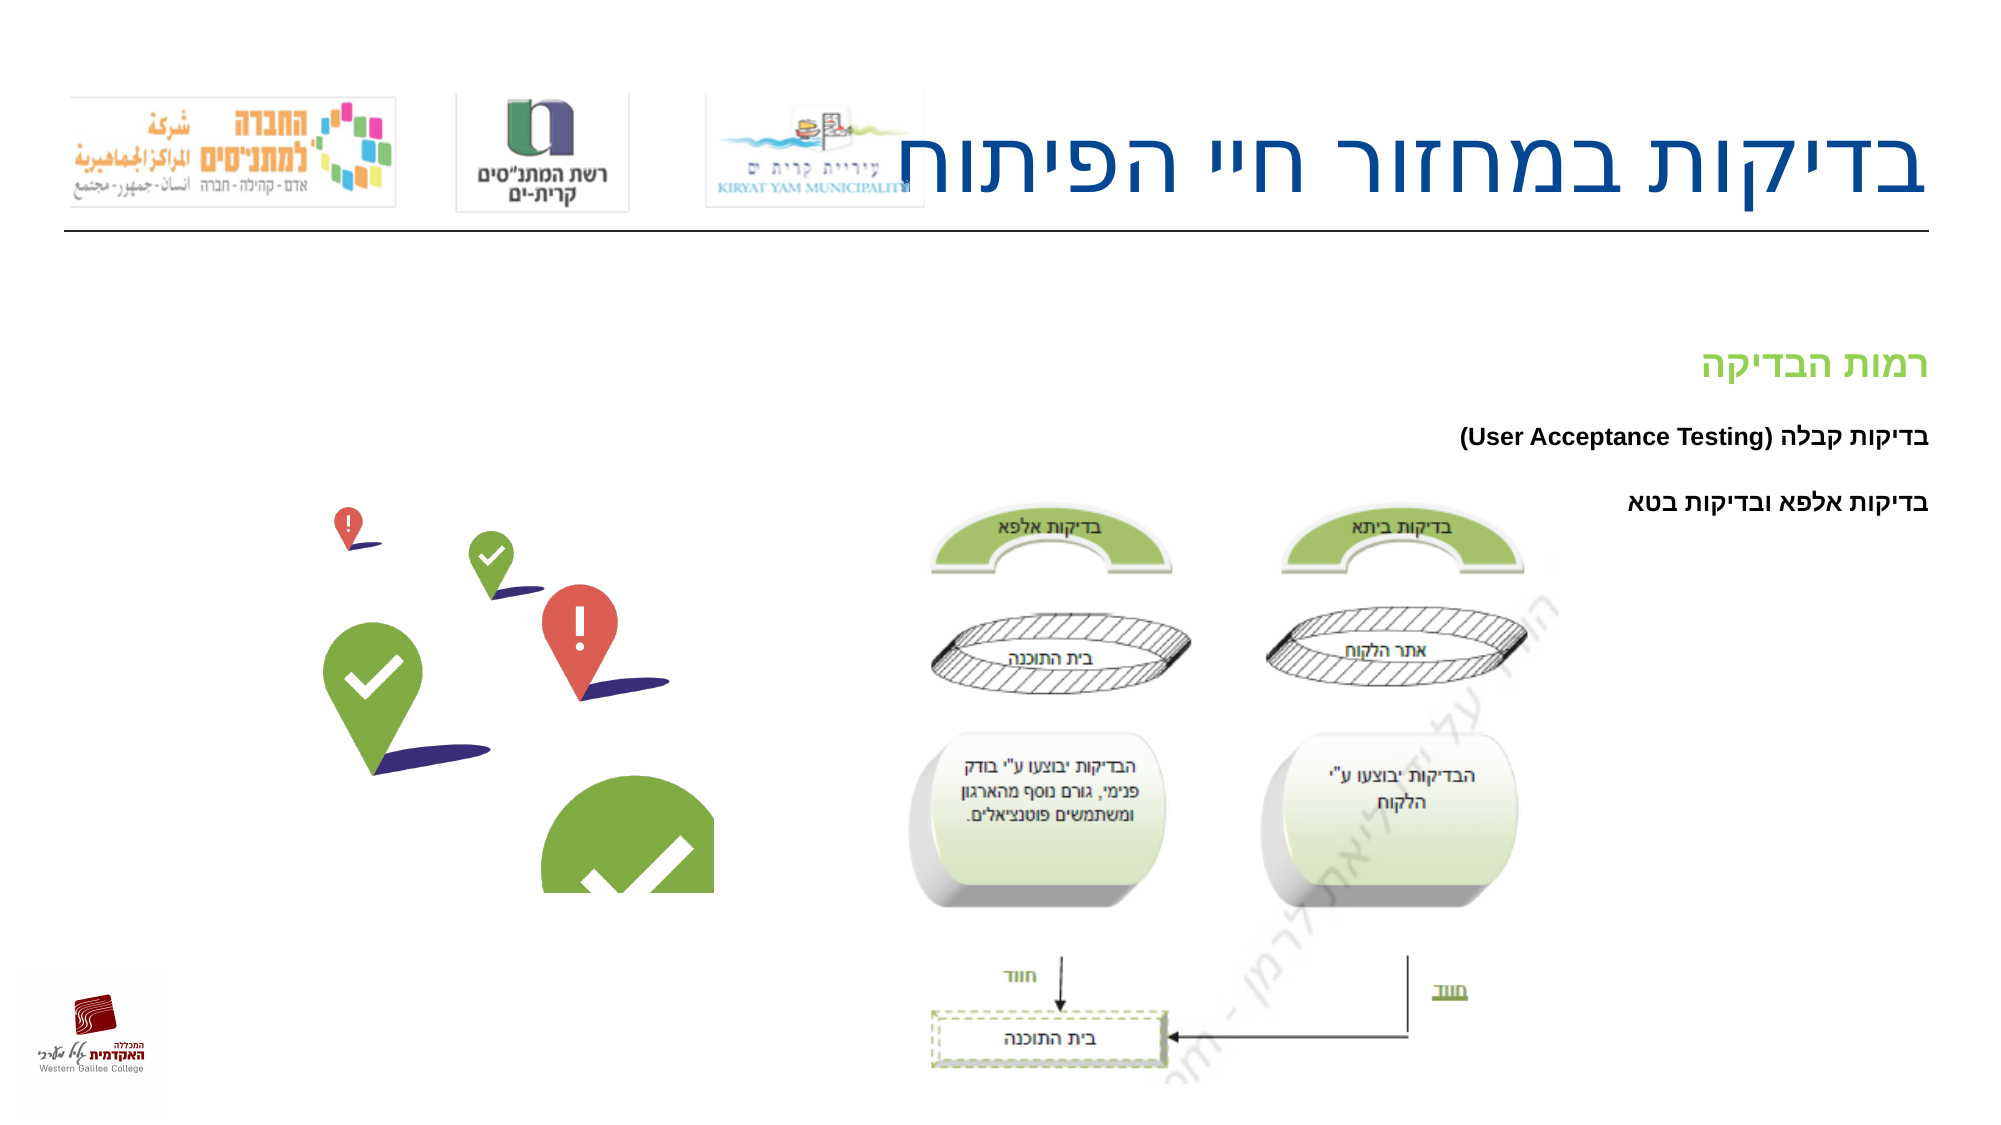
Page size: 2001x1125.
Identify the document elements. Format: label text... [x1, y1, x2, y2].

title בדיקות במחזור חיי הפיתוח [64, 55, 1930, 221]
picture [70, 93, 925, 213]
text_box רמות הבדיקה בדיקות קבלה (User Acceptance Testing) בדיקות אלפא ובדיקות בטא [924, 309, 1930, 1043]
picture [833, 460, 1559, 1084]
picture [18, 970, 164, 1116]
picture [281, 460, 714, 893]
